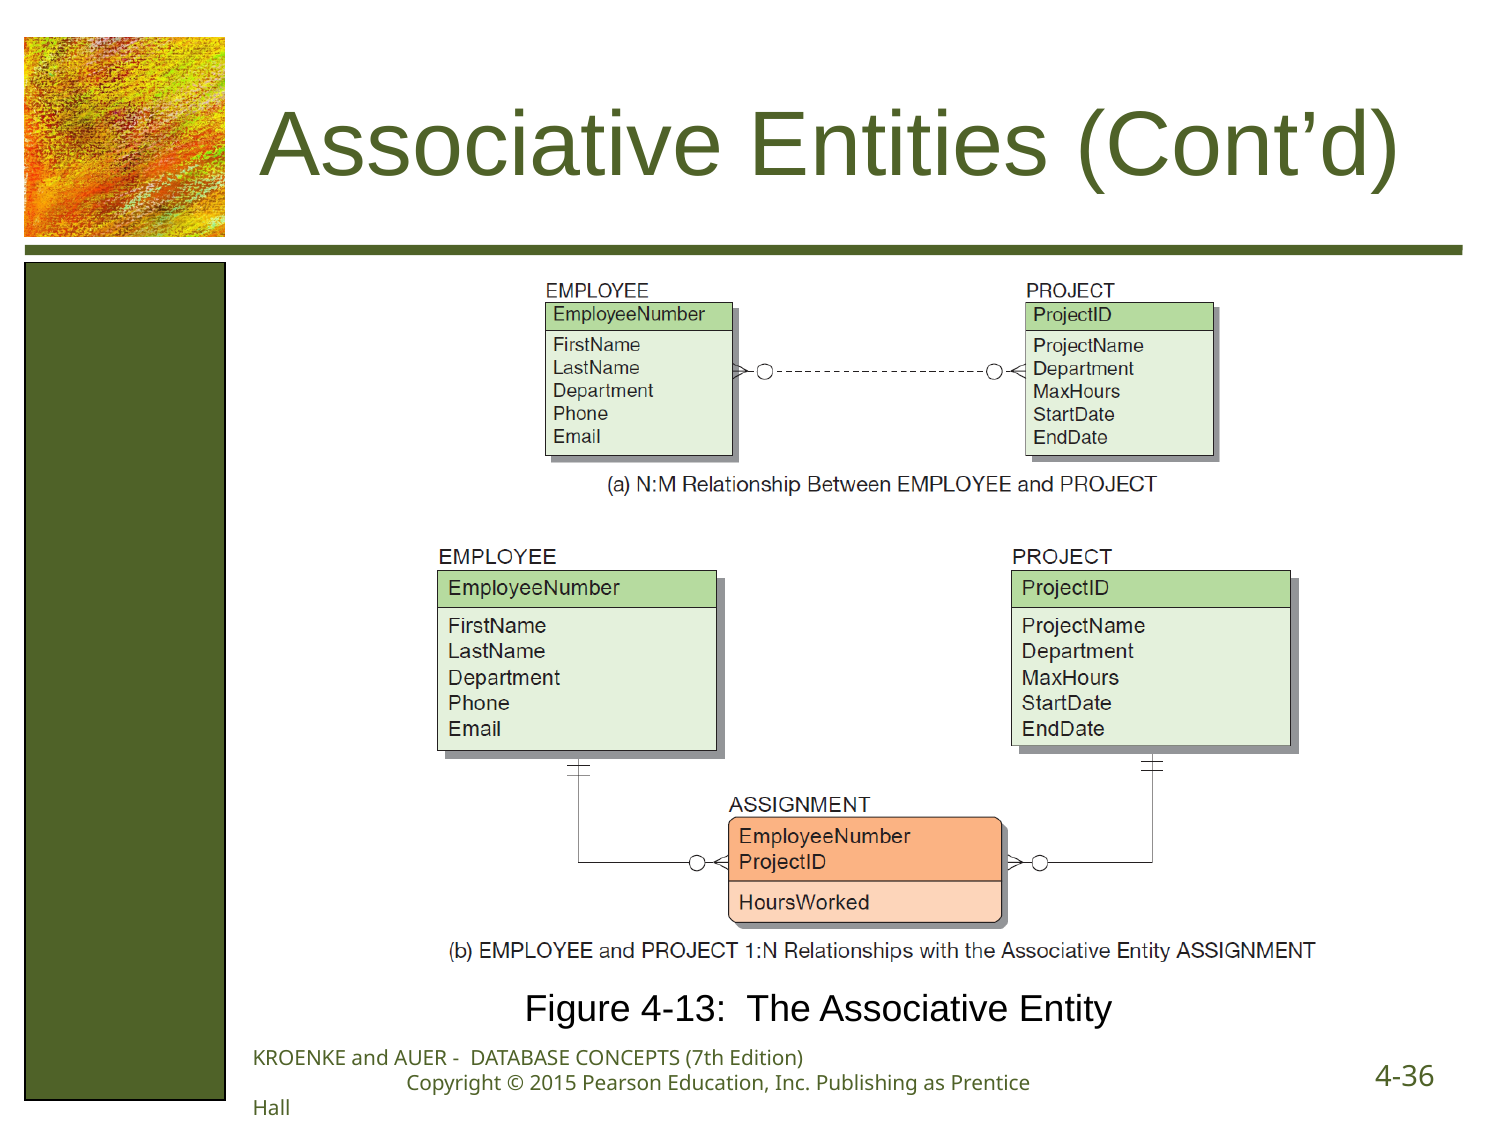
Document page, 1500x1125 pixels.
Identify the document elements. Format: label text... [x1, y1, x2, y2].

picture [437, 283, 1316, 962]
text_box Figure 4-13: The Associative Entity [412, 976, 1225, 1037]
footer KROENKE and AUER - DATABASE CONCEPTS (7th Edition) Copyright © 2015 Pearson Education, Inc. Publishing as Prentice Hall [237, 1037, 1088, 1104]
slide_number 4-36 [1287, 1049, 1451, 1103]
title Associative Entities (Cont’d) [237, 44, 1426, 233]
picture [24, 37, 225, 237]
